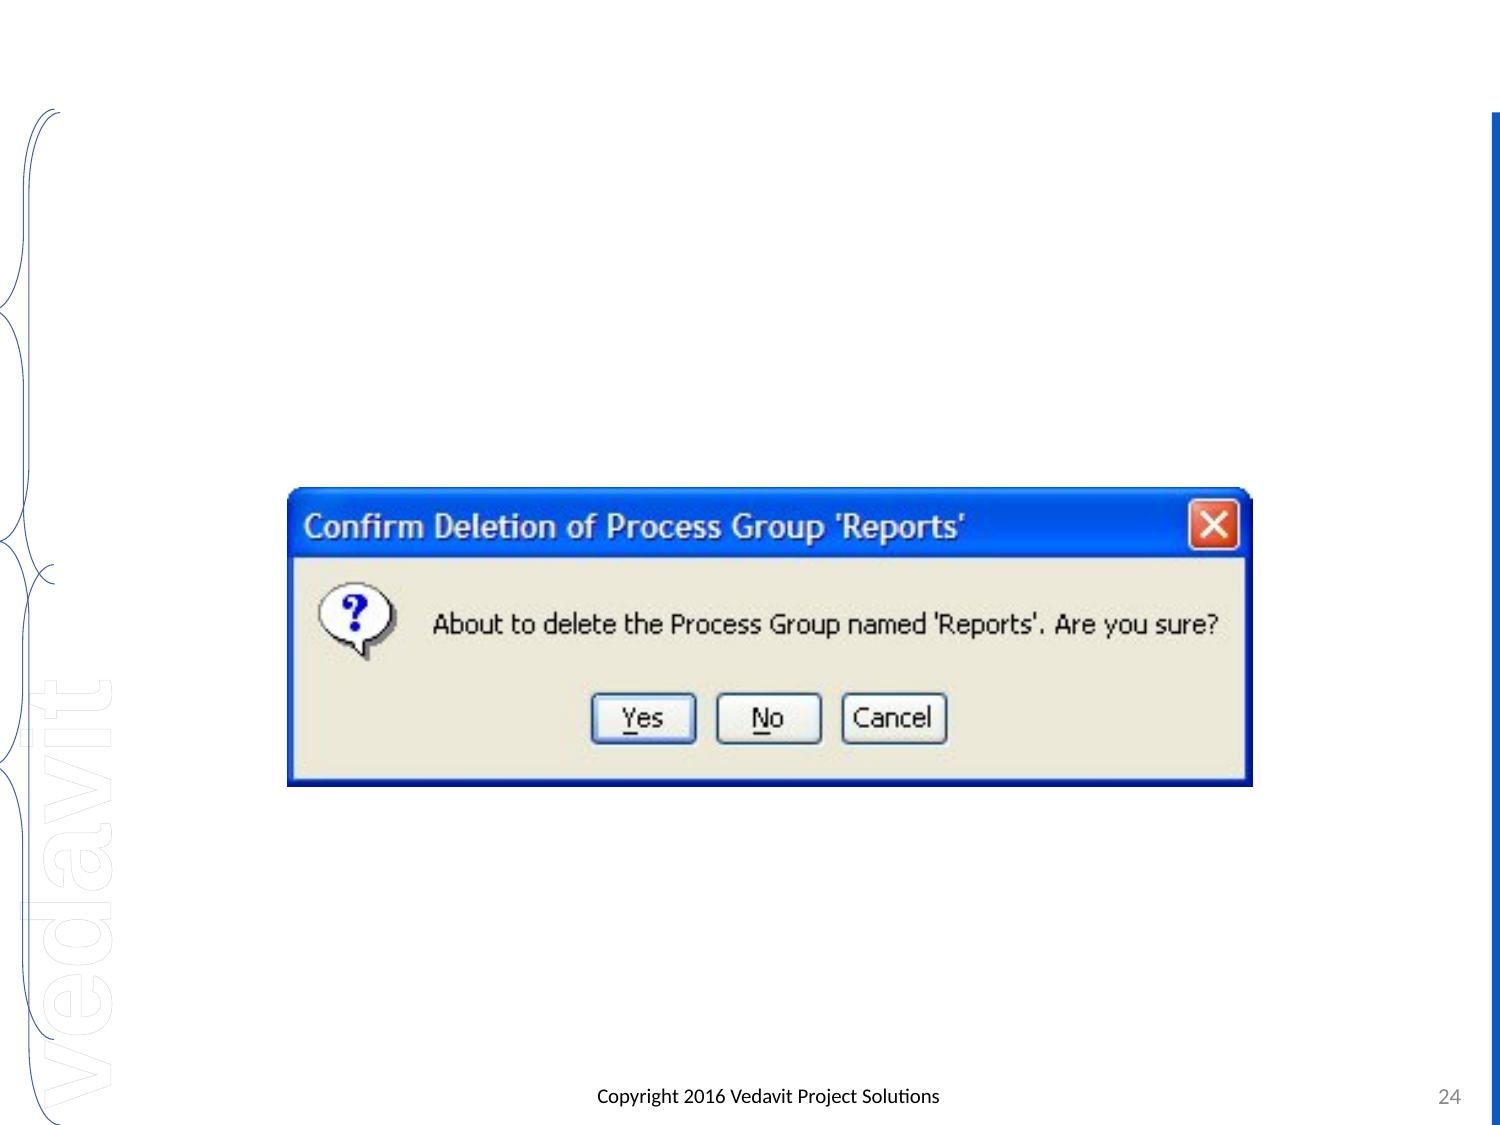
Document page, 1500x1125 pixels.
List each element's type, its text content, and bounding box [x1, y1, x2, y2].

slide_number 24 [1400, 1065, 1500, 1125]
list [287, 487, 1253, 788]
